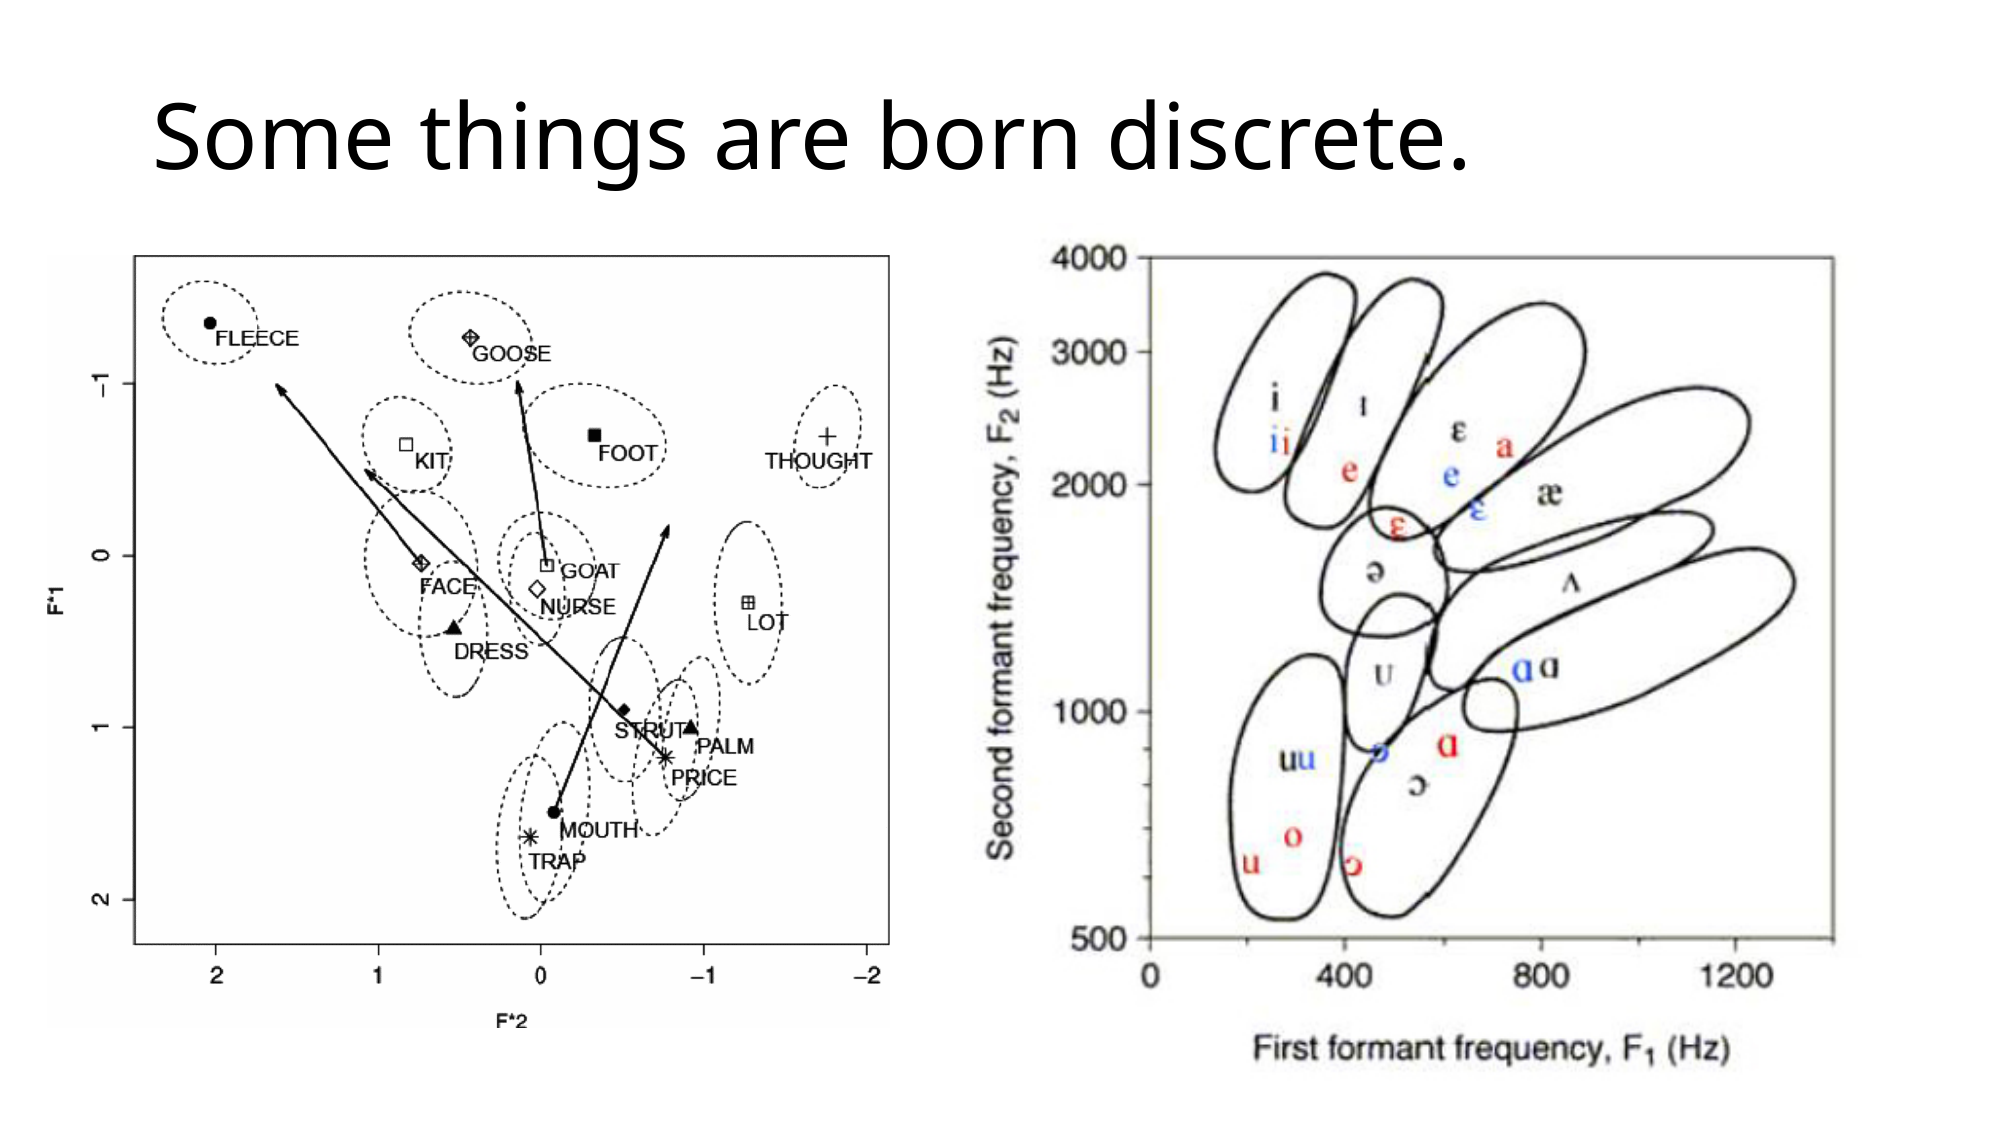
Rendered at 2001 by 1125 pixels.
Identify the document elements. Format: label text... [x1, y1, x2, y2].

picture [942, 223, 1916, 1084]
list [47, 255, 890, 1028]
title Some things are born discrete. [137, 31, 1863, 249]
